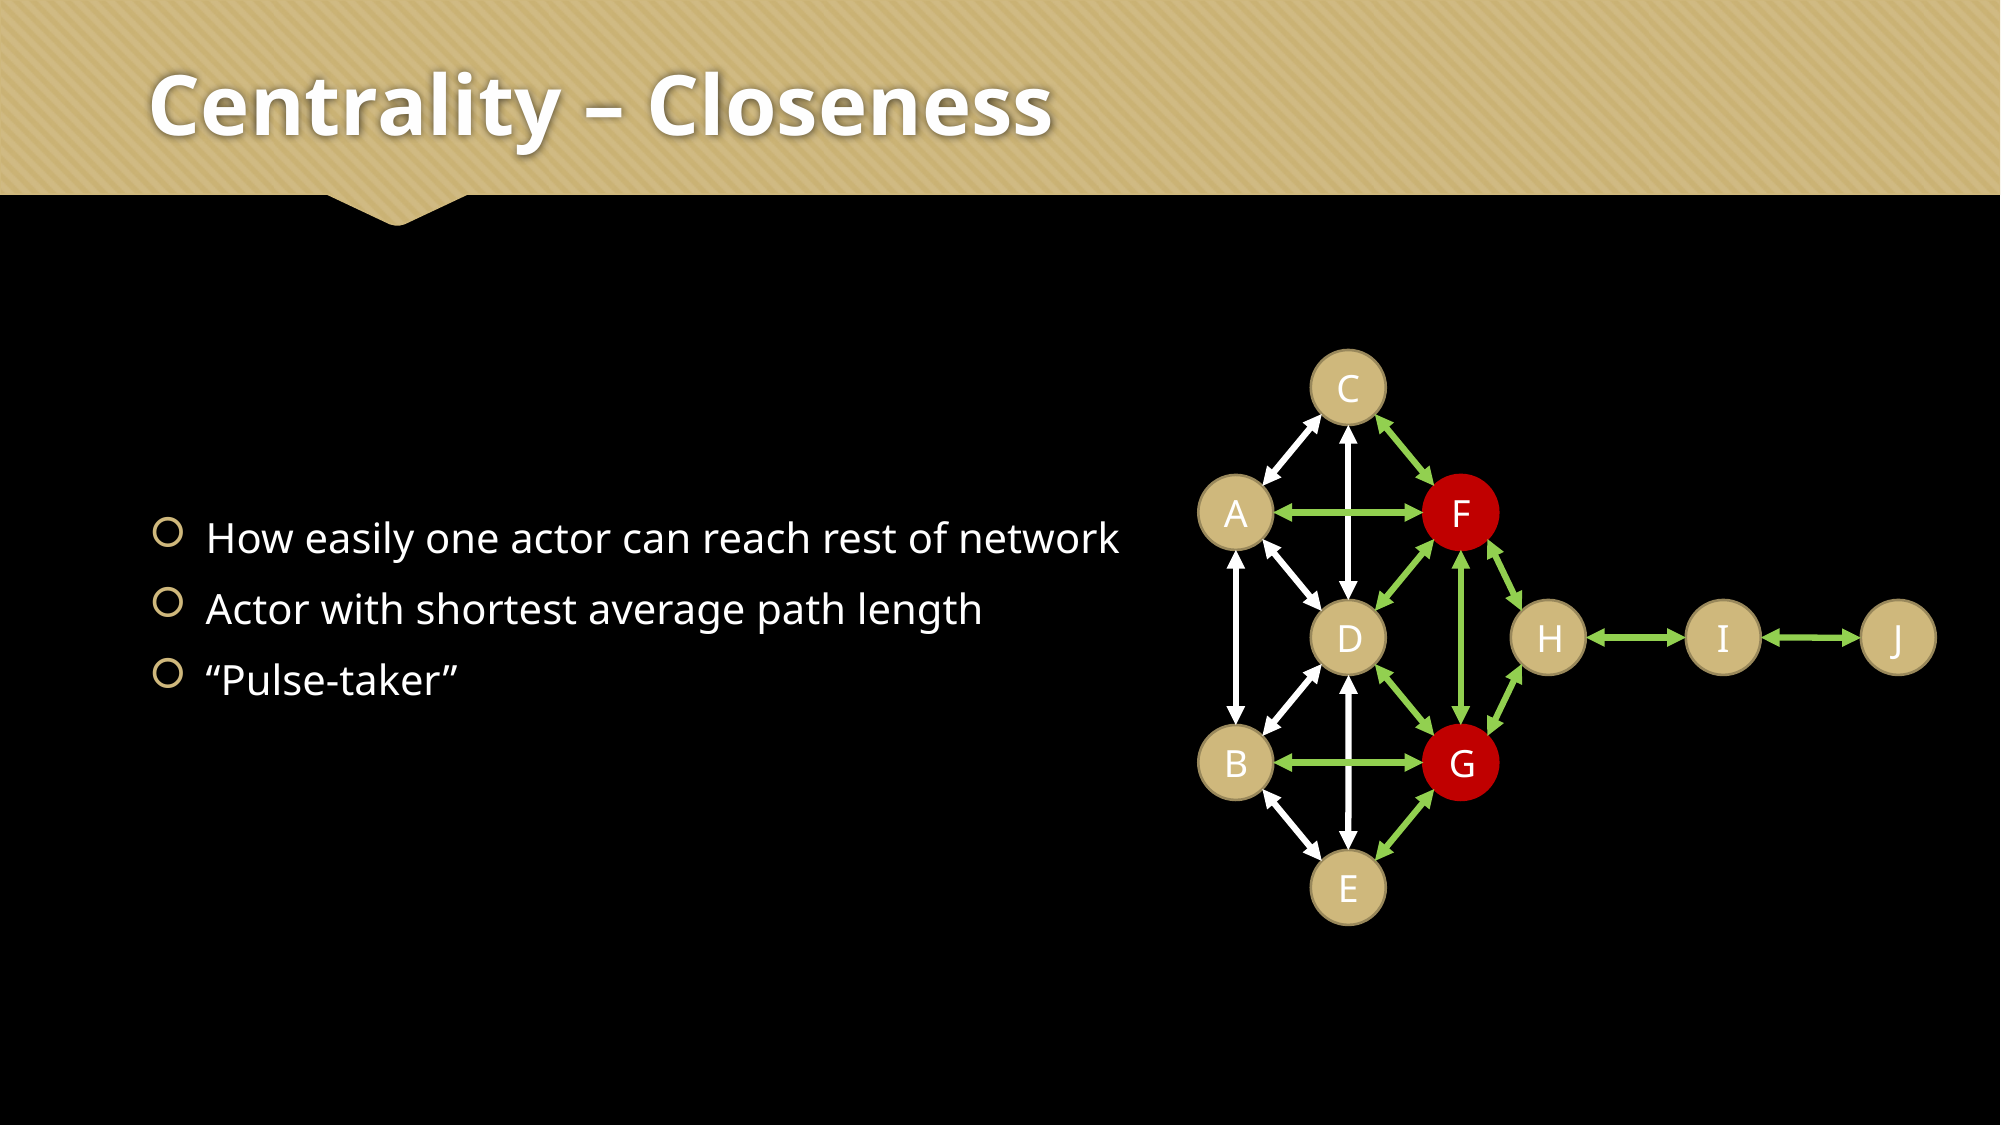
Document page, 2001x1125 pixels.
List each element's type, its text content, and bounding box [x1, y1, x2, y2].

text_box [1198, 349, 1936, 926]
list How easily one actor can reach rest of network Actor with shortest average path length “Pulse-taker” [134, 233, 1187, 983]
title Centrality – Closeness [132, 0, 1868, 160]
